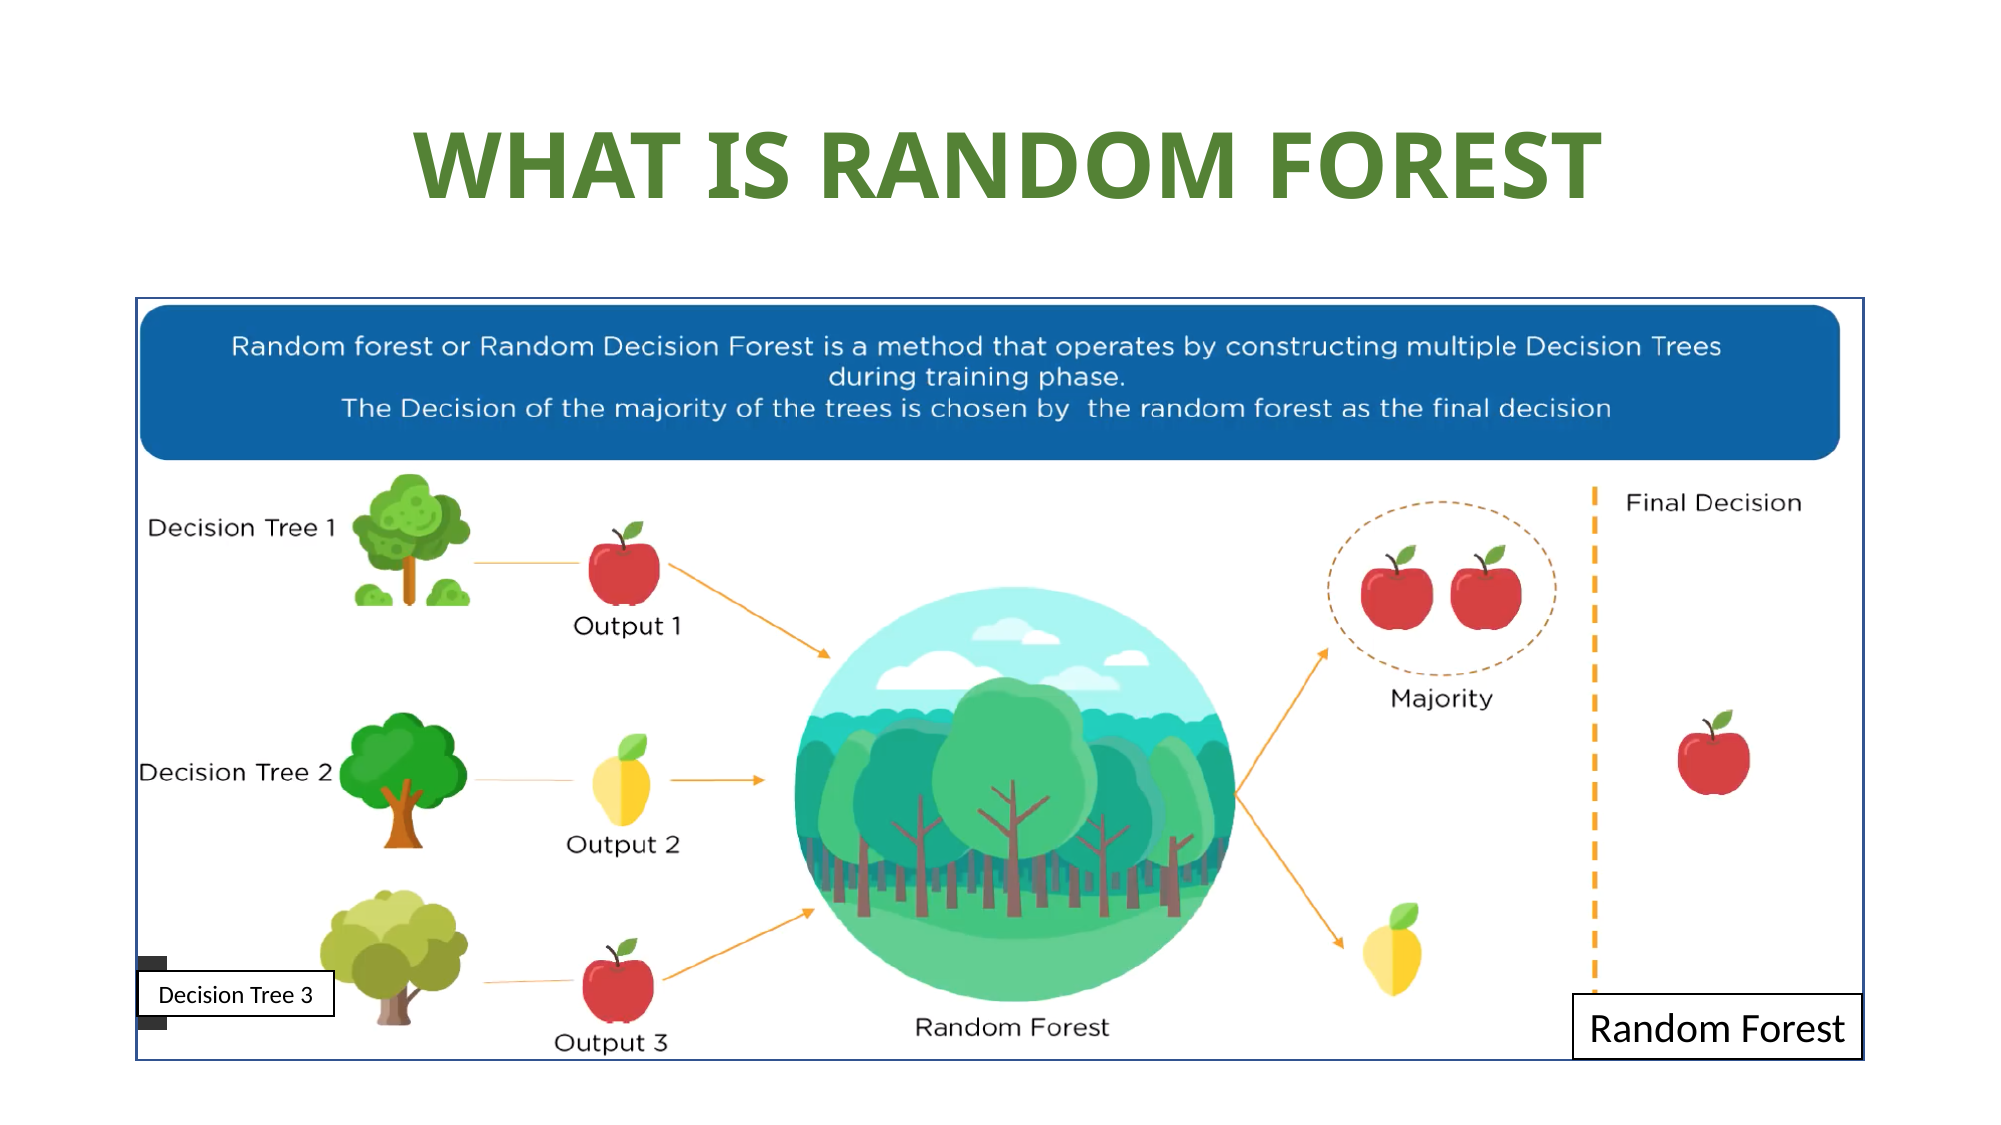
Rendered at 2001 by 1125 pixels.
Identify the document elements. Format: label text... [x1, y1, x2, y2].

title WHAT IS RANDOM FOREST [137, 59, 1863, 278]
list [137, 299, 1863, 1060]
